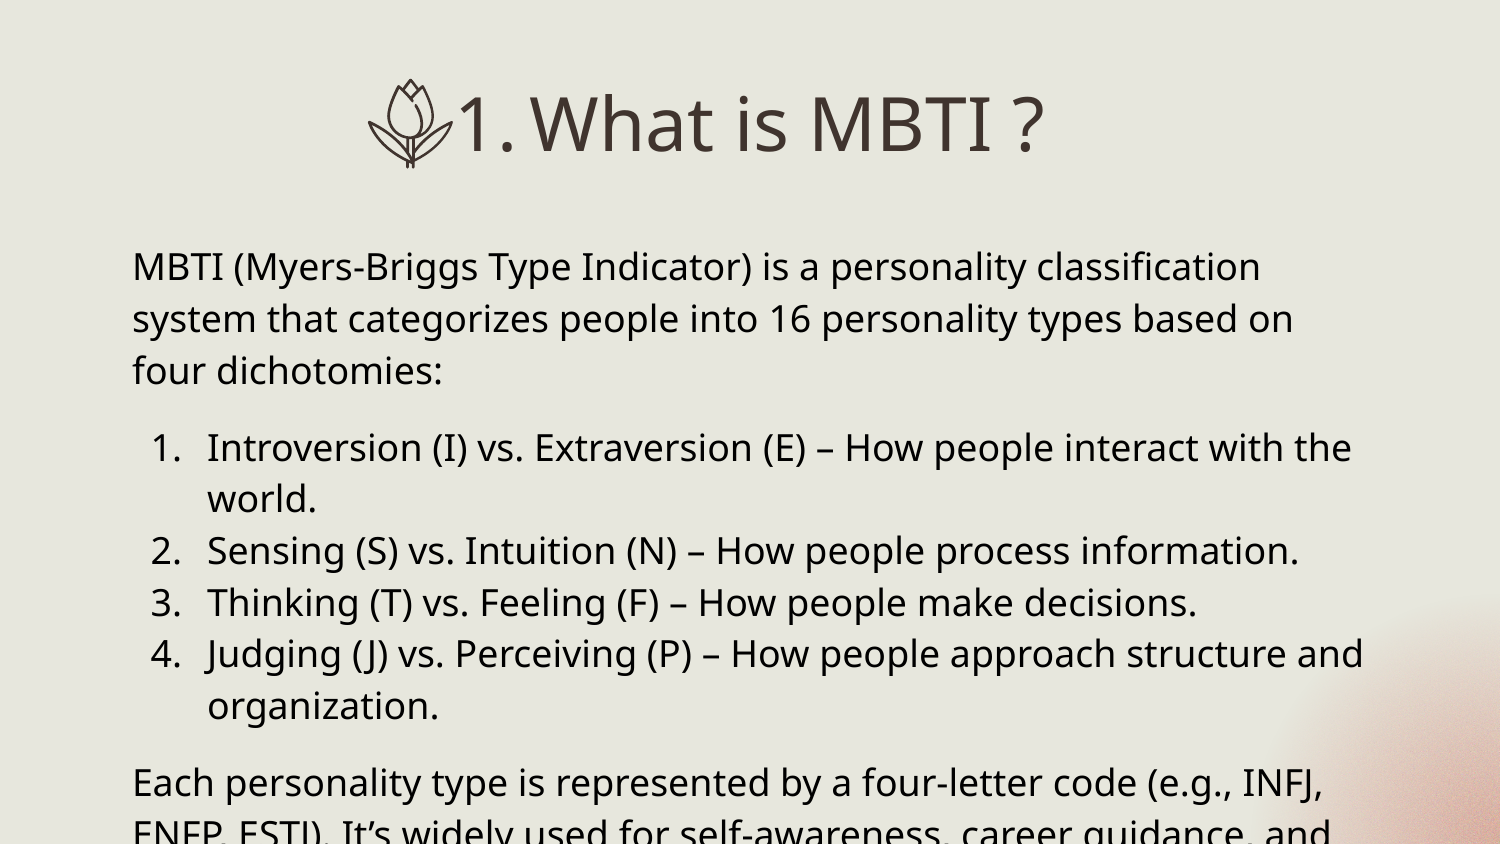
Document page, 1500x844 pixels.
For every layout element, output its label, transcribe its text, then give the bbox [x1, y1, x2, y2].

picture [1249, 592, 1500, 844]
subtitle MBTI (Myers-Briggs Type Indicator) is a personality classification system that categorizes people into 16 personality types based on four dichotomies: Introversion (I) vs. Extraversion (E) – How people interact with the world. Sensing (S) vs. Intuition (N) – How people process information. Thinking (T) vs. Feeling (F) – How people make decisions. Judging (J) vs. Perceiving (P) – How people approach structure and organization. Each personality type is represented by a four-letter code (e.g., INFJ, ENFP, ESTJ). It’s widely used for self-awareness, career guidance, and team-building. [116, 221, 1383, 768]
title What is MBTI ? [116, 61, 1383, 186]
text_box [367, 78, 453, 169]
